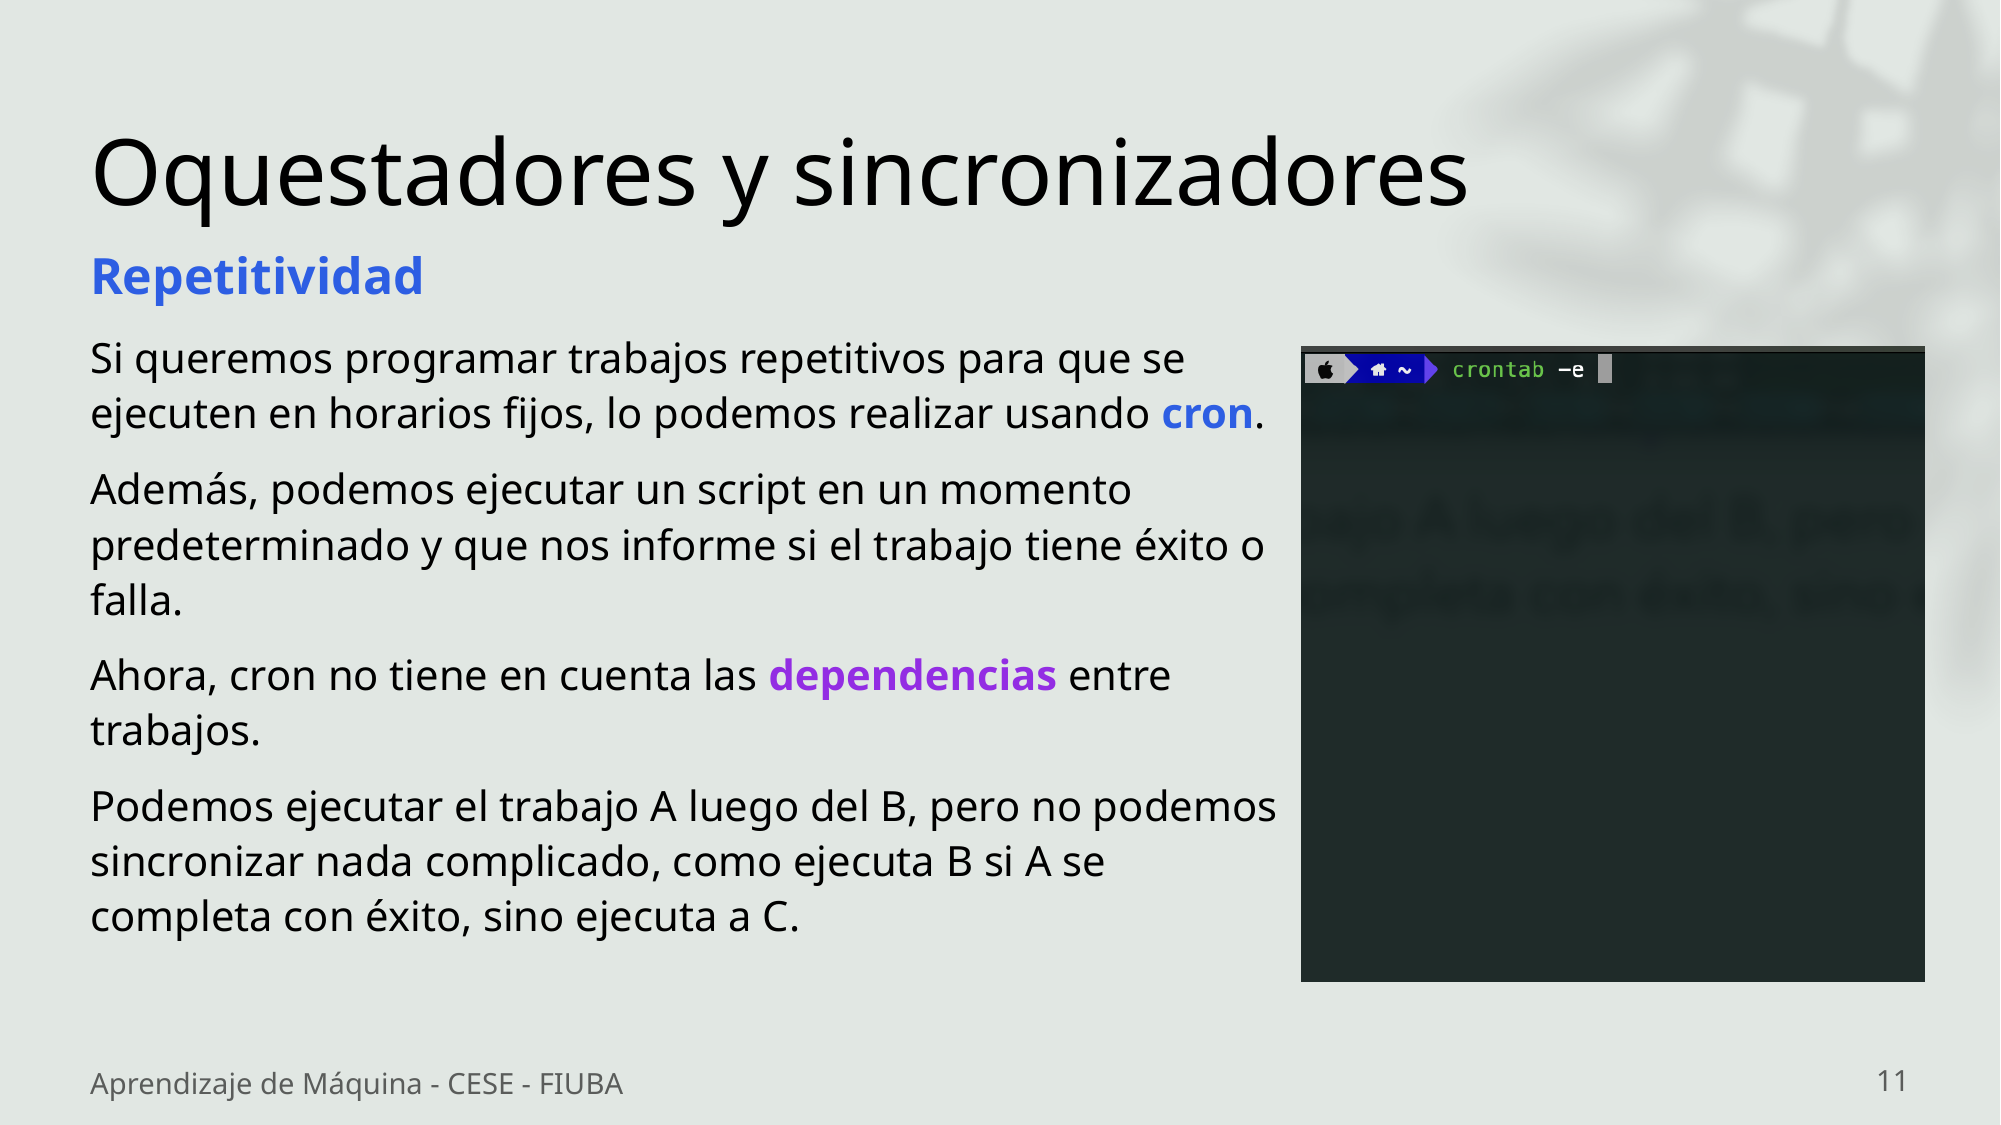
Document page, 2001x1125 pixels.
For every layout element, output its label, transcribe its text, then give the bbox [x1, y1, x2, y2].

footer Aprendizaje de Máquina - CESE - FIUBA [75, 1052, 751, 1113]
slide_number 11 [1474, 1052, 1925, 1113]
text_box Repetitividad [75, 237, 1076, 313]
title Oquestadores y sincronizadores [75, 60, 1863, 278]
picture [1301, 346, 1925, 982]
list Si queremos programar trabajos repetitivos para que se ejecuten en horarios fijos, lo podemos realizar usando cron. Además, podemos ejecutar un script en un momento predeterminado y que nos informe si el trabajo tiene éxito o falla. Ahora, cron no tiene en cuenta las dependencias entre trabajos. Podemos ejecutar el trabajo A luego del B, pero no podemos sincronizar nada complicado, como ejecuta B si A se completa con éxito, sino ejecuta a C. [75, 319, 1301, 1009]
